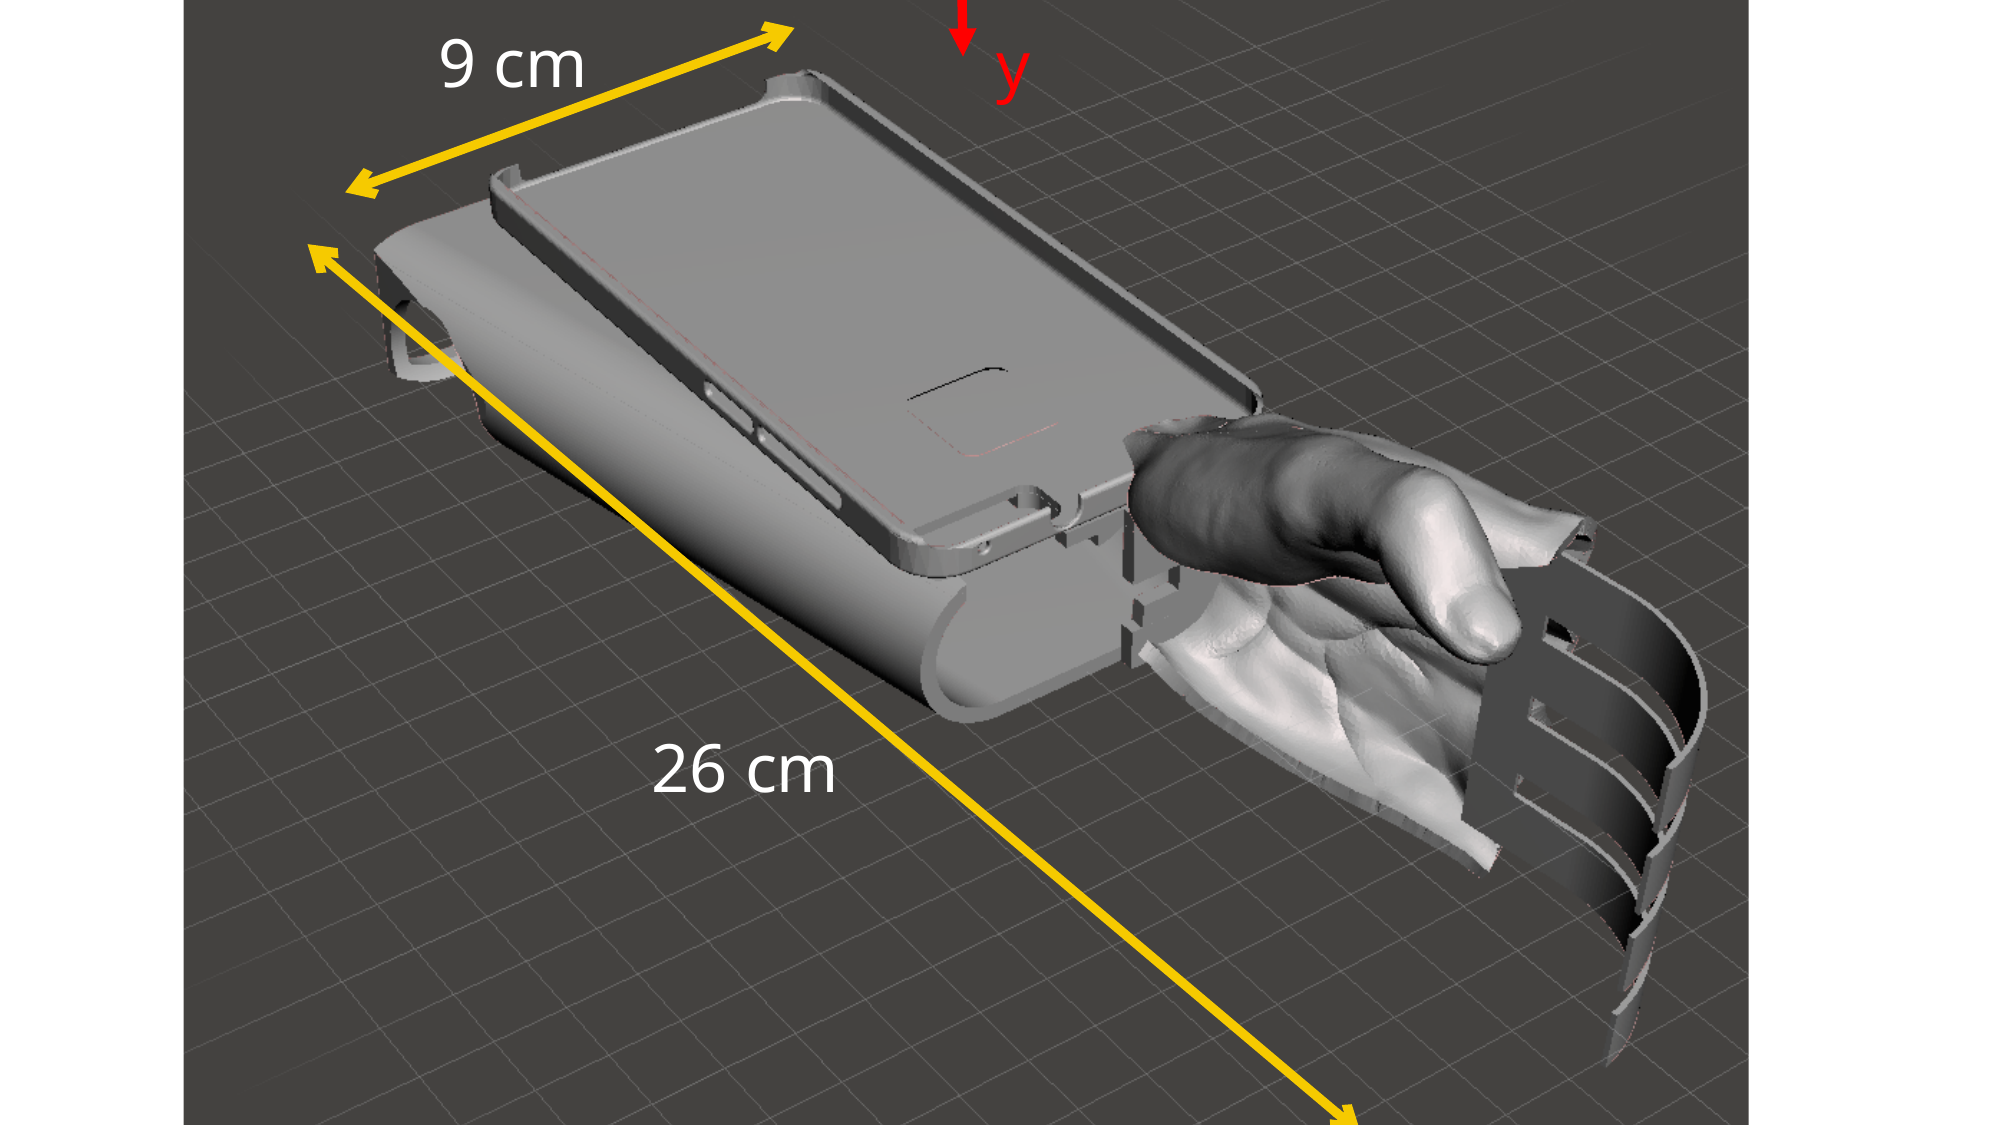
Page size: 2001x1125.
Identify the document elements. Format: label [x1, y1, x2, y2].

text_box [183, 0, 1749, 1125]
